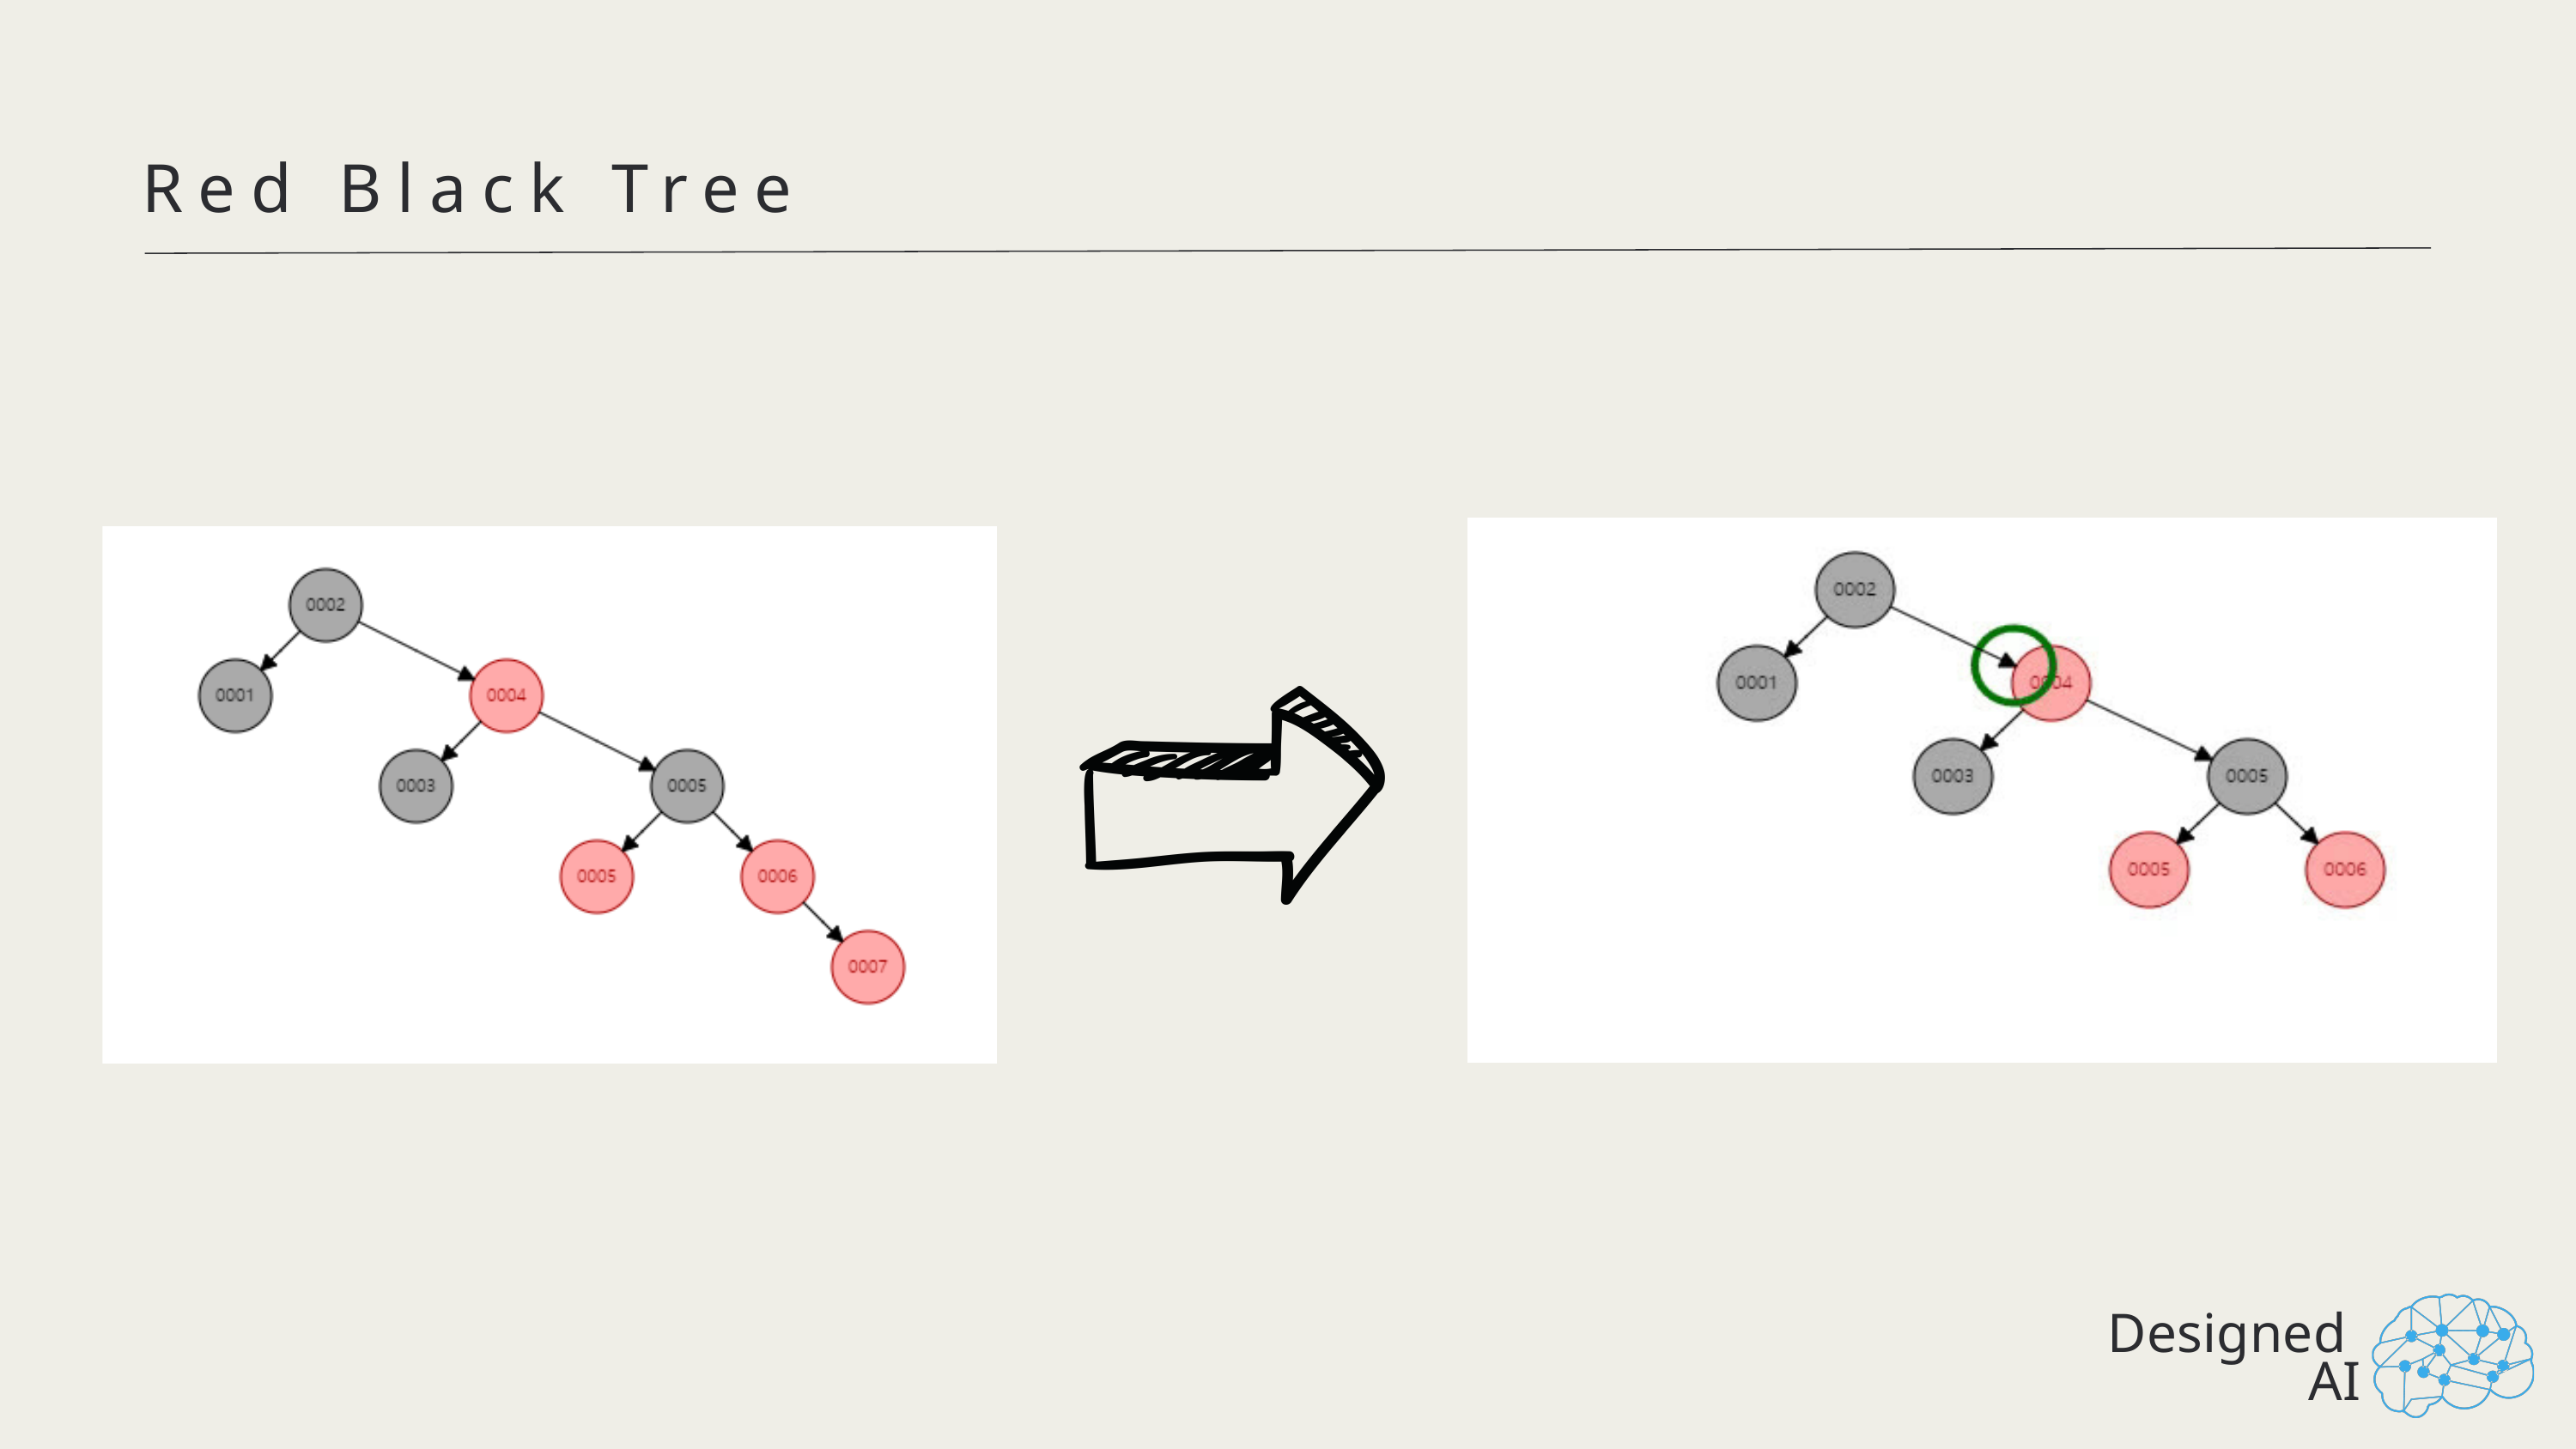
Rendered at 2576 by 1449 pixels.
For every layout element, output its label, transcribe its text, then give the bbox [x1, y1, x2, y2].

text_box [2060, 1292, 2535, 1418]
text_box [1078, 686, 1386, 905]
text_box Red Black Tree [142, 132, 2428, 226]
text_box [102, 526, 997, 1064]
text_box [1467, 517, 2498, 1064]
